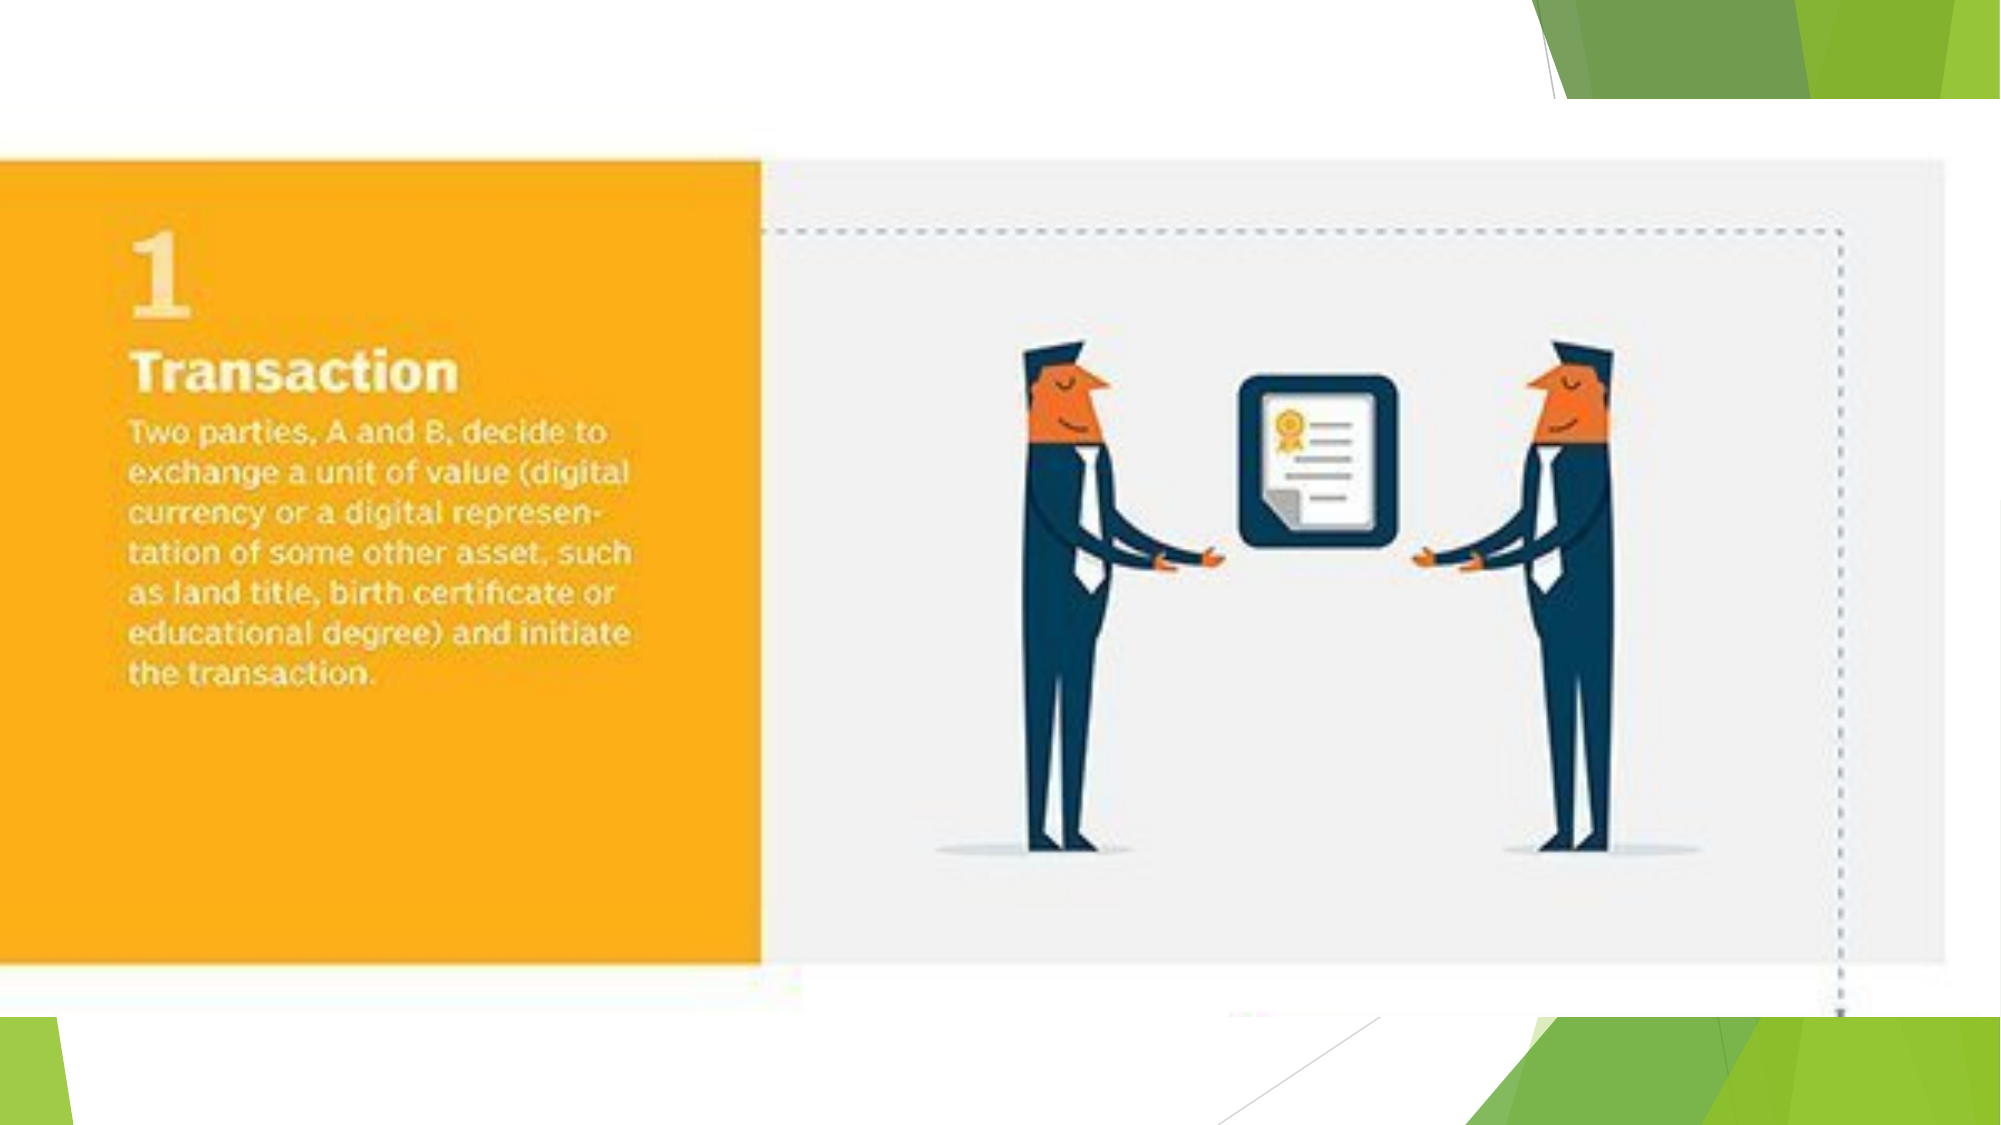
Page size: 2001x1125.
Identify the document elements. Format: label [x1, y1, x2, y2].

picture [0, 99, 2000, 1017]
